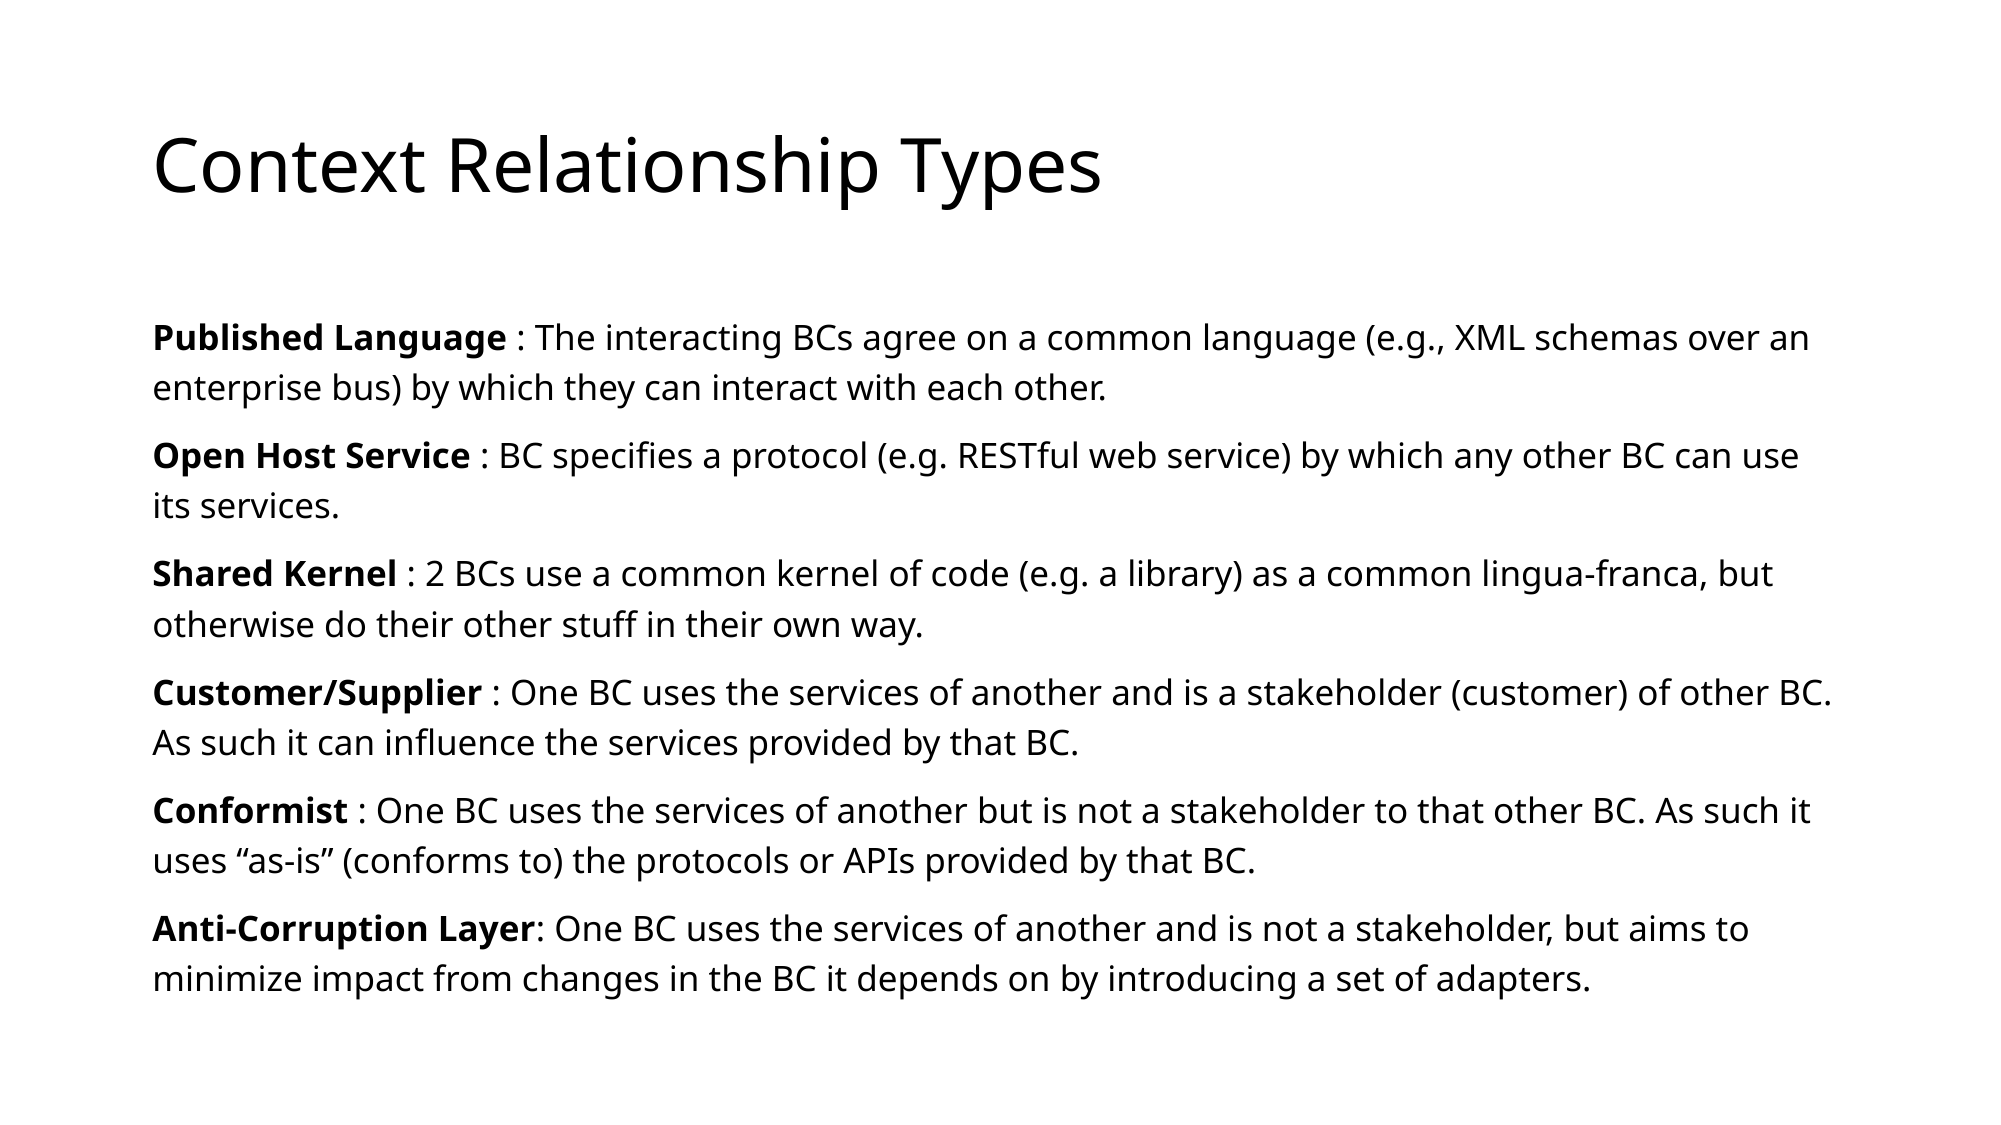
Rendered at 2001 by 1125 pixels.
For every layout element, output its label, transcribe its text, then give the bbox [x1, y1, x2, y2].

list Published Language : The interacting BCs agree on a common language (e.g., XML schemas over an enterprise bus) by which they can interact with each other. Open Host Service : BC specifies a protocol (e.g. RESTful web service) by which any other BC can use its services. Shared Kernel : 2 BCs use a common kernel of code (e.g. a library) as a common lingua-franca, but otherwise do their other stuff in their own way. Customer/Supplier : One BC uses the services of another and is a stakeholder (customer) of other BC. As such it can influence the services provided by that BC. Conformist : One BC uses the services of another but is not a stakeholder to that other BC. As such it uses “as-is” (conforms to) the protocols or APIs provided by that BC. Anti-Corruption Layer: One BC uses the services of another and is not a stakeholder, but aims to minimize impact from changes in the BC it depends on by introducing a set of adapters. [137, 299, 1863, 1014]
title Context Relationship Types [137, 59, 1863, 278]
